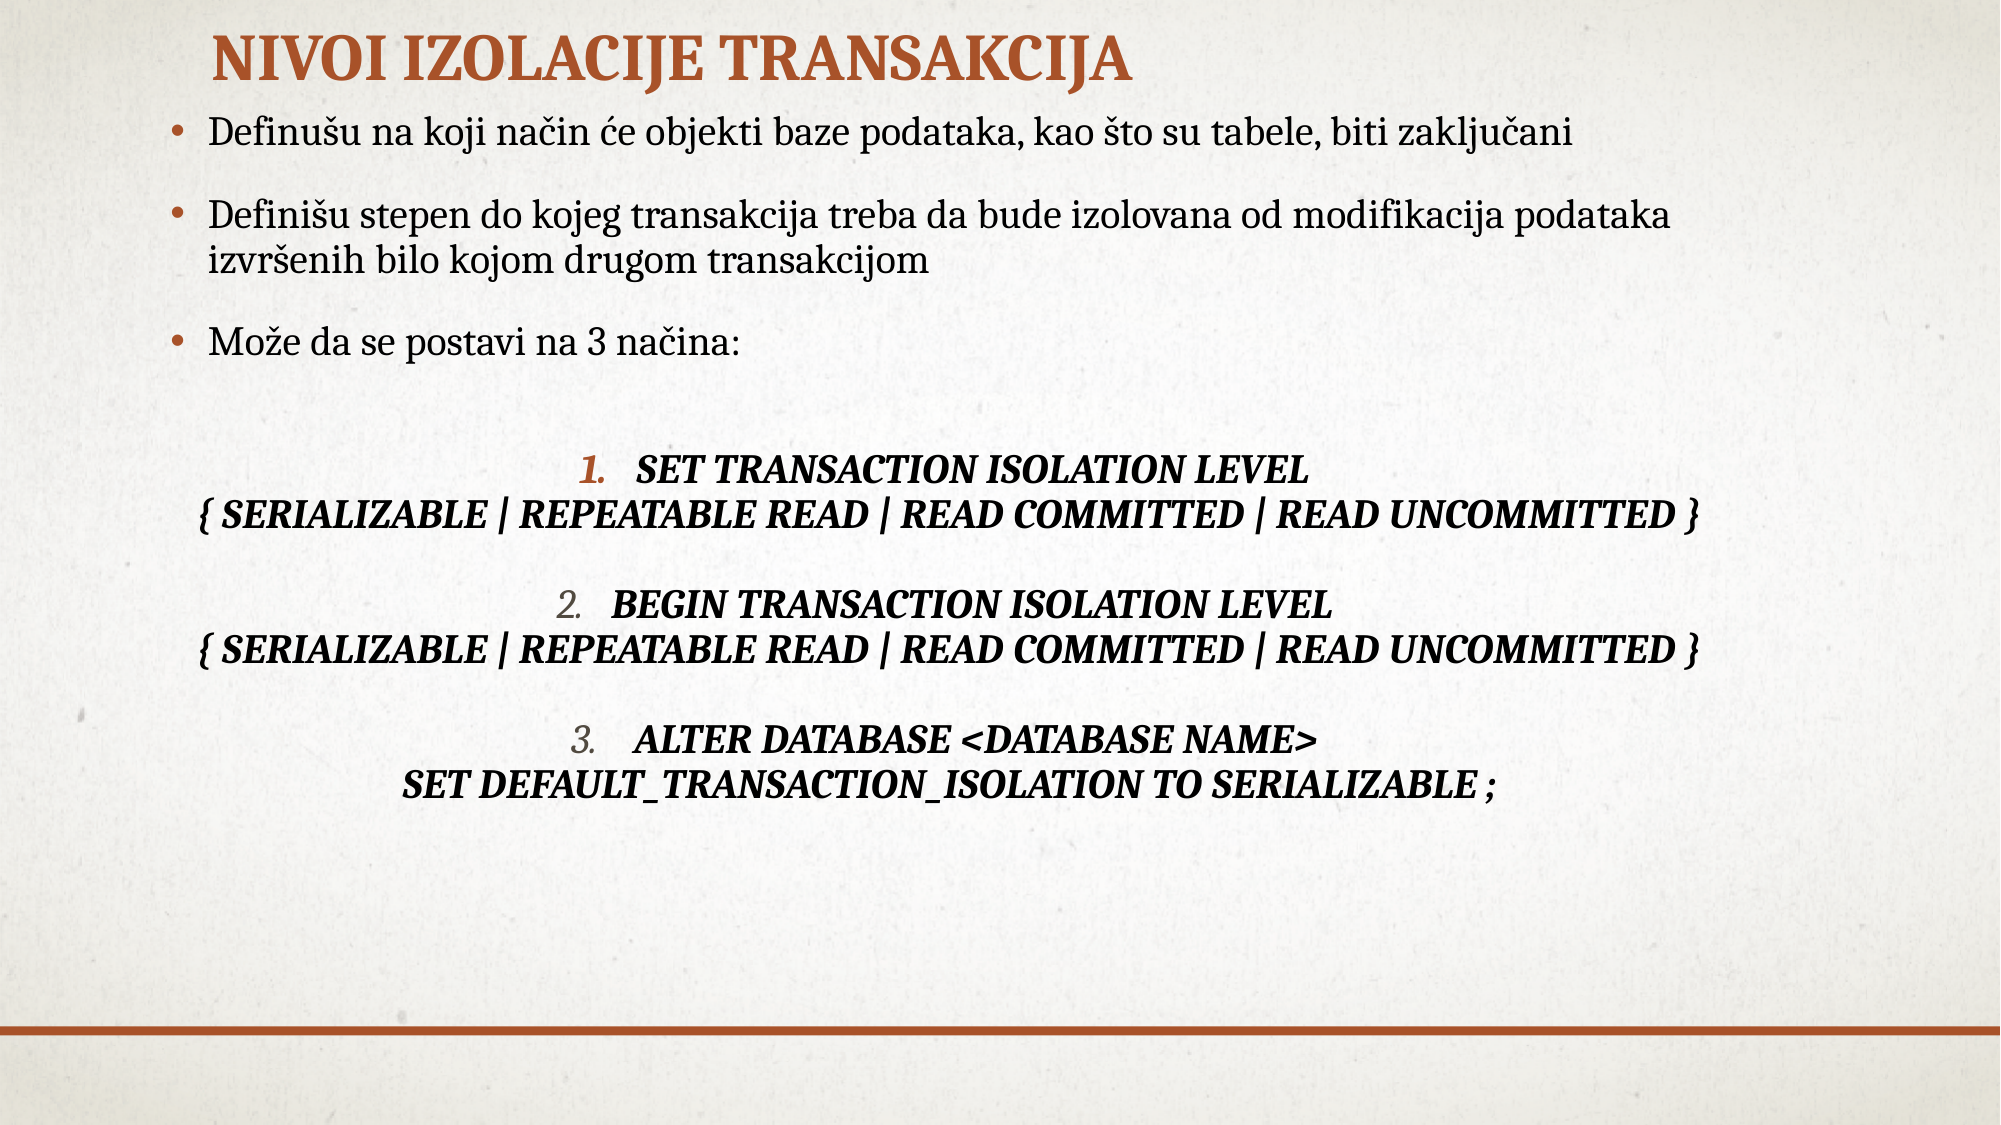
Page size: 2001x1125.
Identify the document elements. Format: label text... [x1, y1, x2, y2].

title Nivoi izolacije transakcija [196, 10, 1772, 103]
picture [0, 0, 2001, 1125]
list Definušu na koji način će objekti baze podataka, kao što su tabele, biti zaključani Definišu stepen do kojeg transakcija treba da bude izolovana od modifikacija podataka izvršenih bilo kojom drugom transakcijom Može da se postavi na 3 načina: SET TRANSACTION ISOLATION LEVEL { SERIALIZABLE | REPEATABLE READ | READ COMMITTED | READ UNCOMMITTED } 2. BEGIN TRANSACTION ISOLATION LEVEL { SERIALIZABLE | REPEATABLE READ | READ COMMITTED | READ UNCOMMITTED } 3. ALTER DATABASE <DATABASE NAME> SET DEFAULT_TRANSACTION_ISOLATION TO SERIALIZABLE ; [147, 102, 1744, 971]
